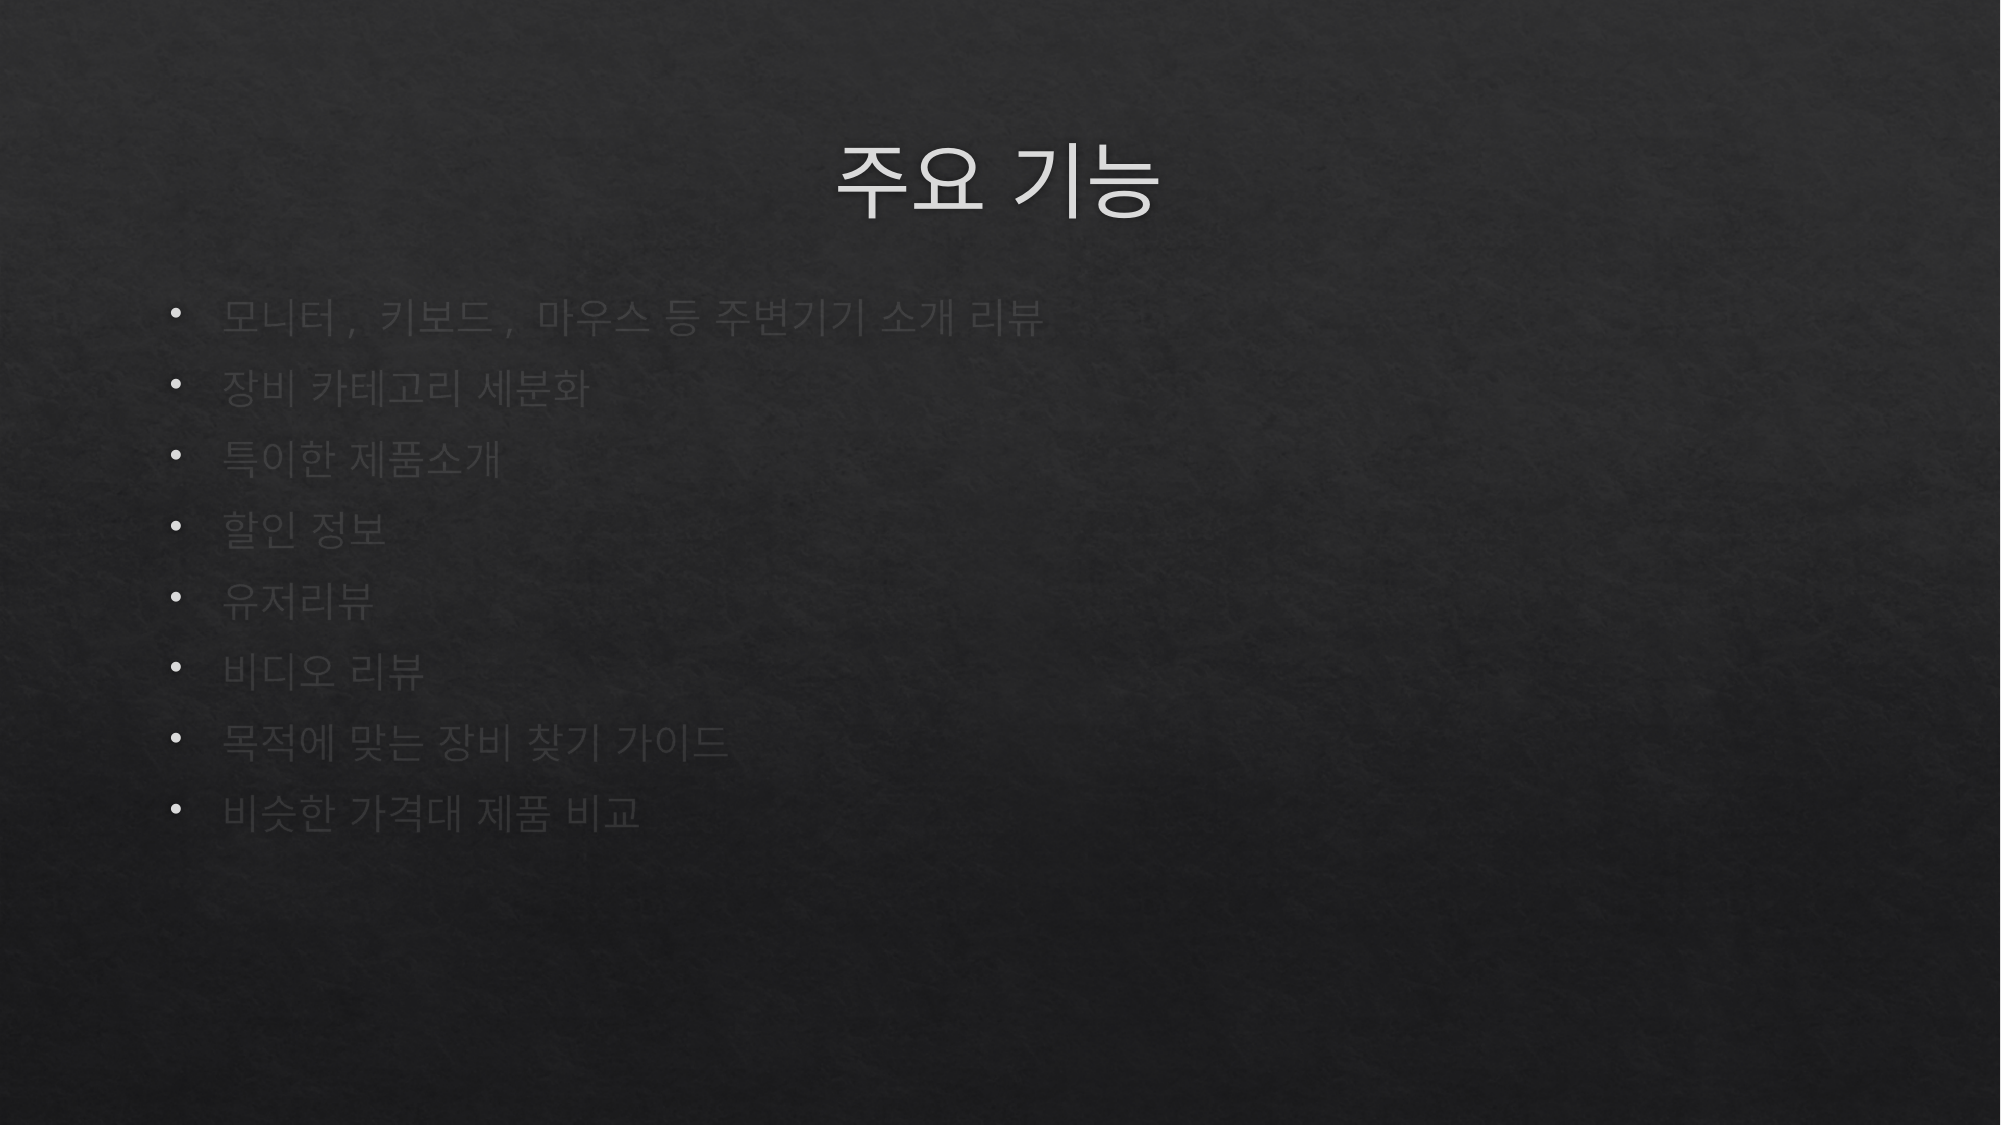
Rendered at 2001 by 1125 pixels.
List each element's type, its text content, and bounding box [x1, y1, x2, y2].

list 모니터, 키보드, 마우스 등 주변기기 소개 리뷰 장비 카테고리 세분화 특이한 제품소개 할인 정보 유저리뷰 비디오 리뷰 목적에 맞는 장비 찾기 가이드 비슷한 가격대 제품 비교 [149, 284, 1849, 950]
title 주요 기능 [149, 99, 1849, 260]
